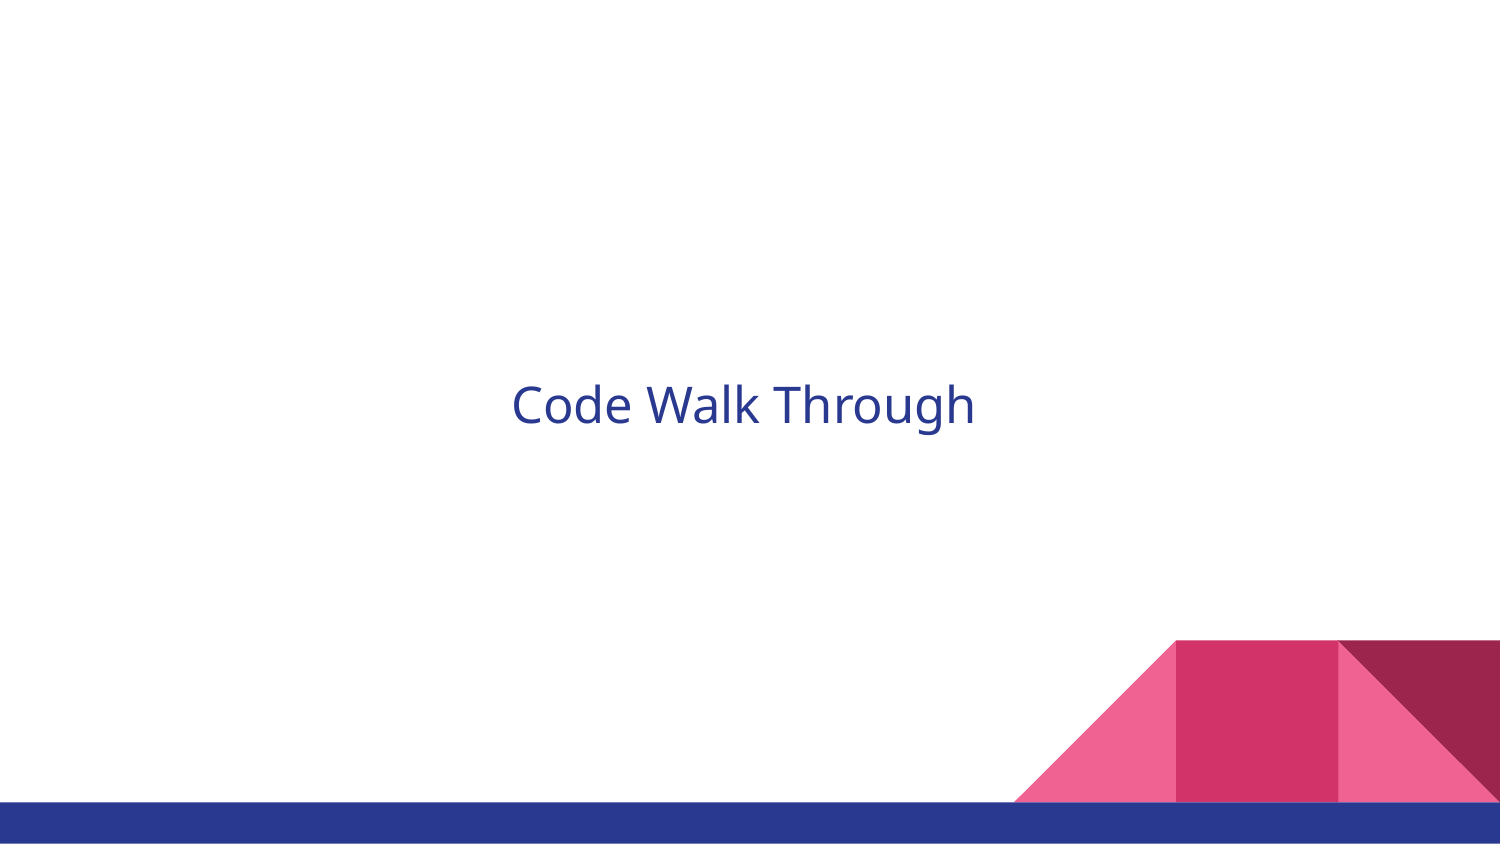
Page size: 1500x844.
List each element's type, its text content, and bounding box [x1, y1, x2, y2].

title Code Walk Through [45, 354, 1444, 454]
